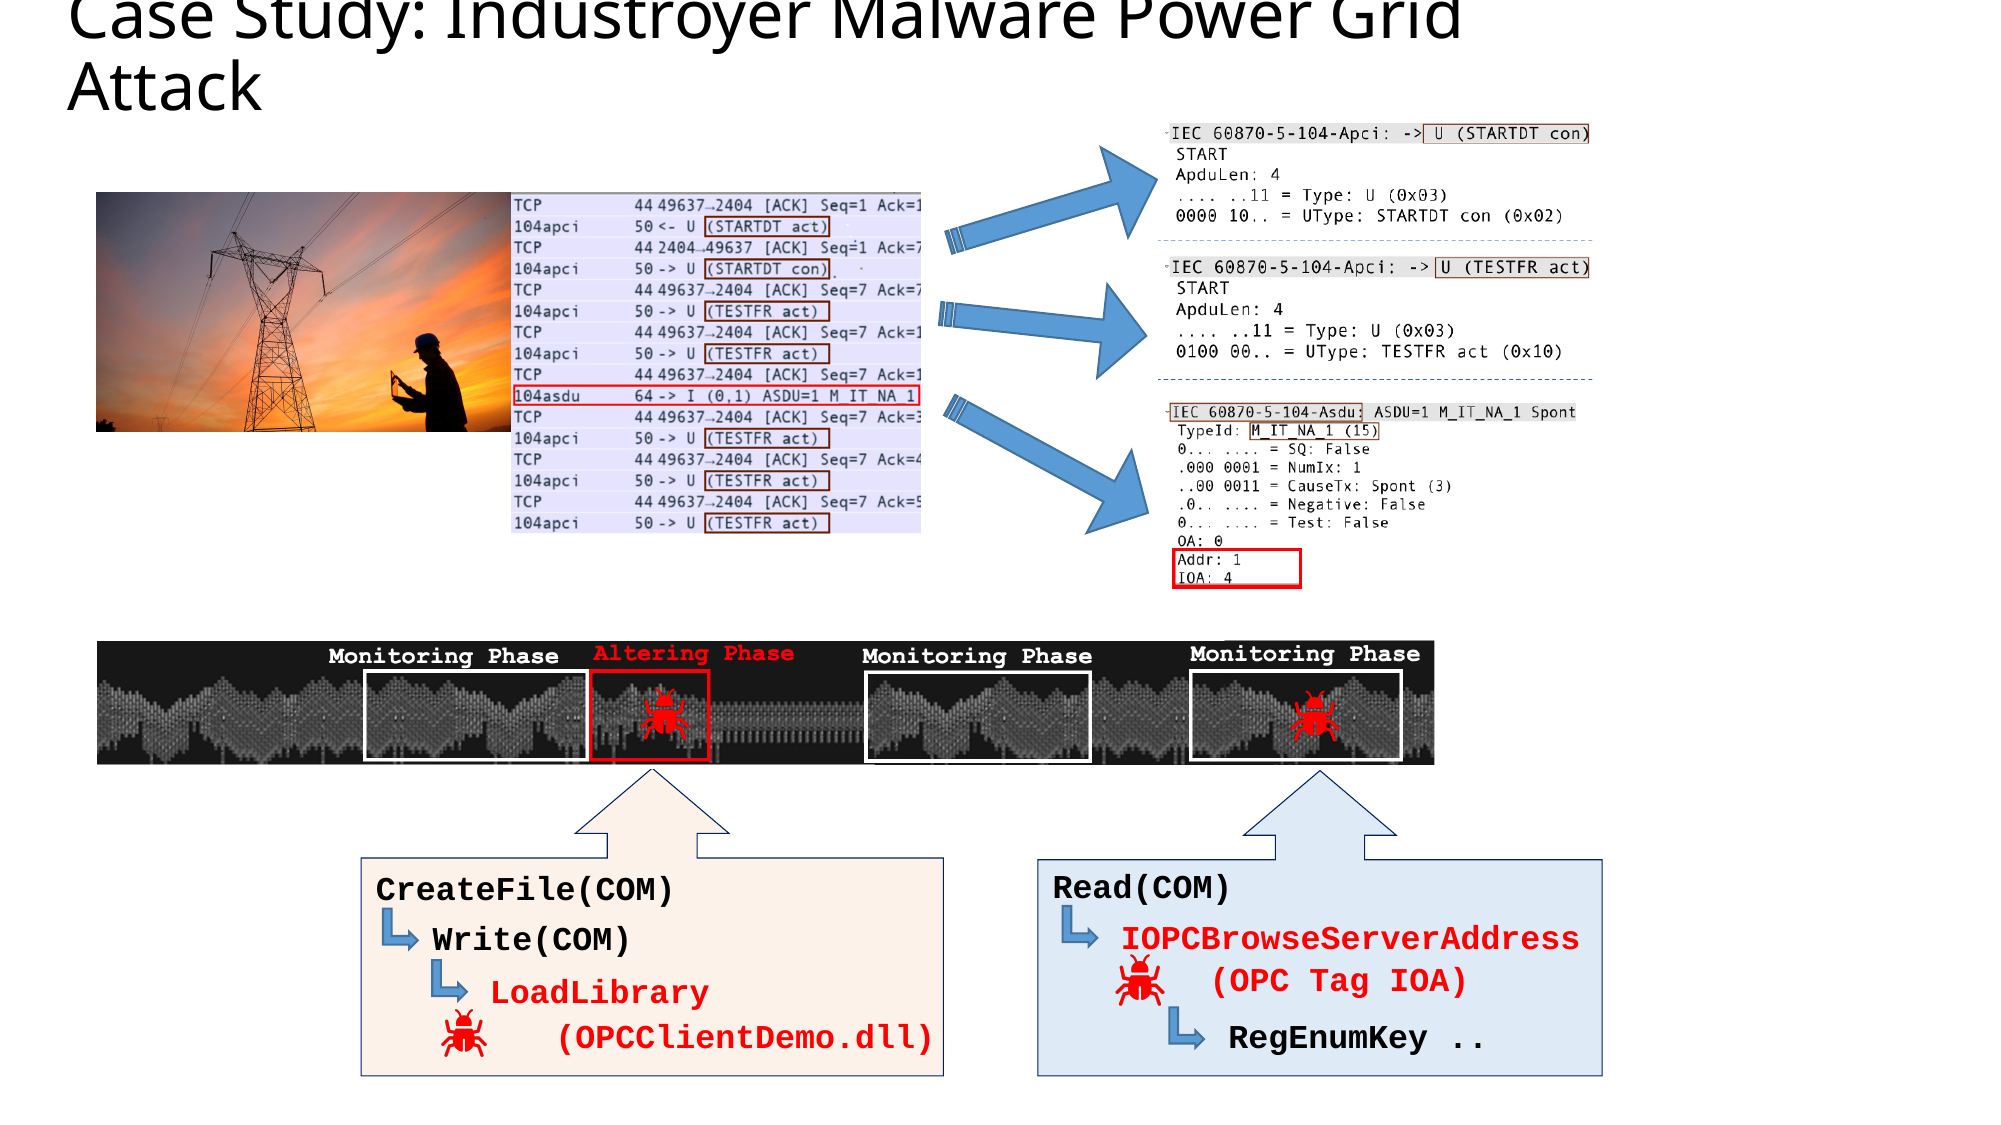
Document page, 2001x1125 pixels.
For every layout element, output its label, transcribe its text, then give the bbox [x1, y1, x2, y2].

text_box [431, 959, 469, 1004]
picture [1158, 115, 1595, 595]
picture [96, 192, 921, 535]
text_box IOPCBrowseServerAddress [1105, 908, 1617, 964]
text_box [944, 145, 1158, 255]
text_box CreateFile(COM) [361, 859, 716, 914]
text_box [360, 780, 945, 1077]
text_box [937, 281, 1148, 381]
text_box [1061, 904, 1099, 949]
text_box [942, 393, 1150, 535]
text_box [1240, 780, 1400, 857]
picture [438, 1007, 490, 1059]
text_box [381, 907, 420, 952]
picture [96, 630, 1435, 780]
text_box (OPCClientDemo.dll) [540, 1007, 958, 1063]
text_box Case Study: Industroyer Malware Power Grid Attack [52, 0, 1667, 118]
text_box [1036, 858, 1604, 1077]
text_box LoadLibrary [474, 965, 732, 1018]
picture [1112, 952, 1168, 1008]
text_box Read(COM) [1037, 857, 1393, 913]
text_box [1168, 1006, 1206, 1051]
text_box RegEnumKey .. [1213, 1007, 1569, 1063]
text_box (OPC Tag IOA) [1194, 950, 1600, 1005]
text_box Write(COM) [417, 910, 773, 965]
